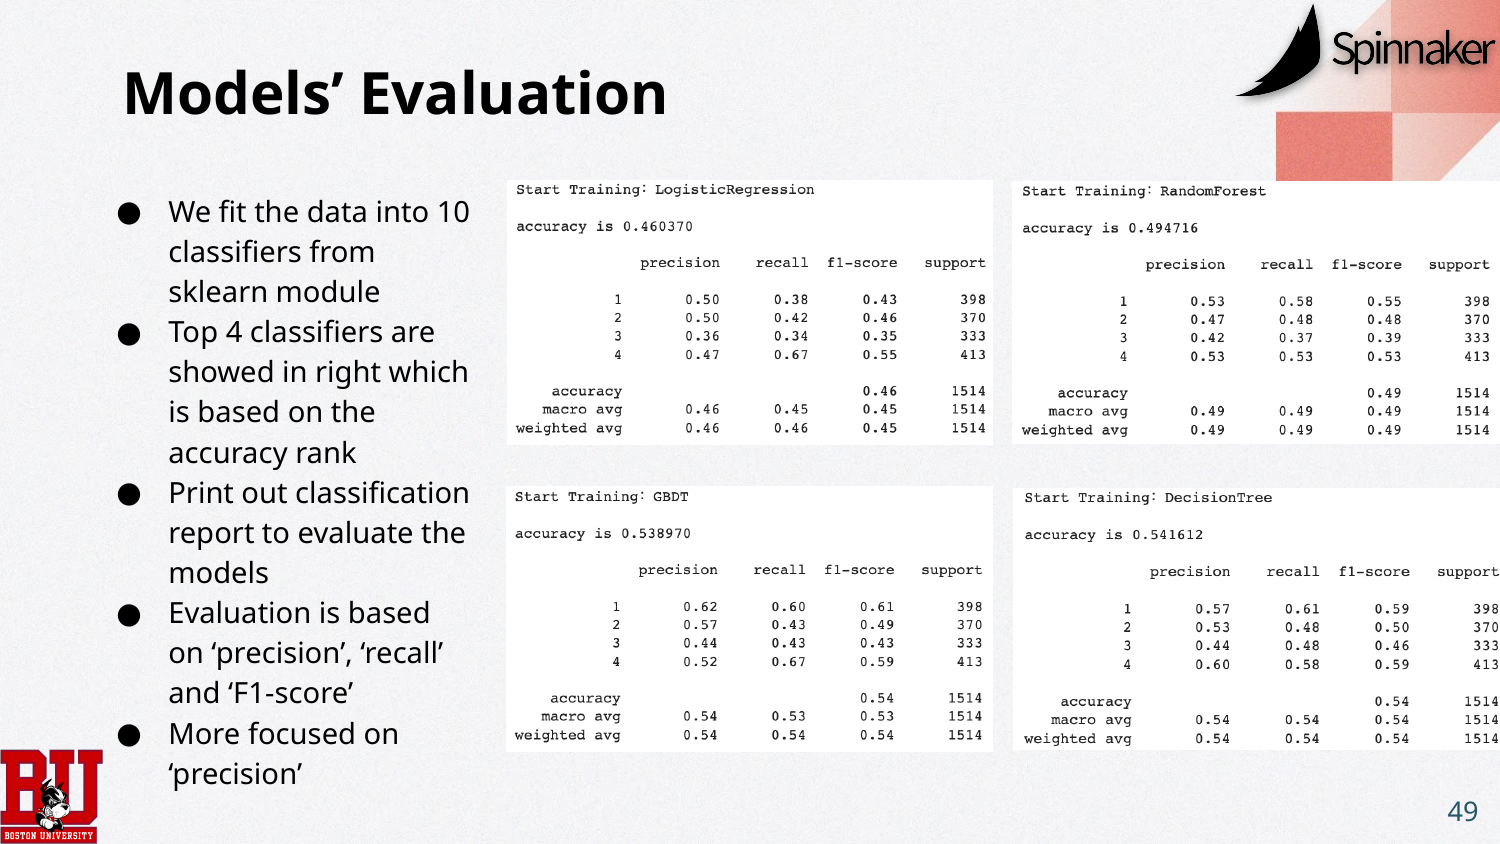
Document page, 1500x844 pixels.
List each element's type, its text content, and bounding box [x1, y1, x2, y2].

title Models’ Evaluation [107, 43, 1148, 139]
picture [0, 0, 1500, 844]
text_box We fit the data into 10 classifiers from sklearn module Top 4 classifiers are showed in right which is based on the accuracy rank Print out classification report to evaluate the models Evaluation is based on ‘precision’, ‘recall’ and ‘F1-score’ More focused on ‘precision’ [78, 172, 488, 806]
slide_number ‹#› [1403, 779, 1494, 844]
